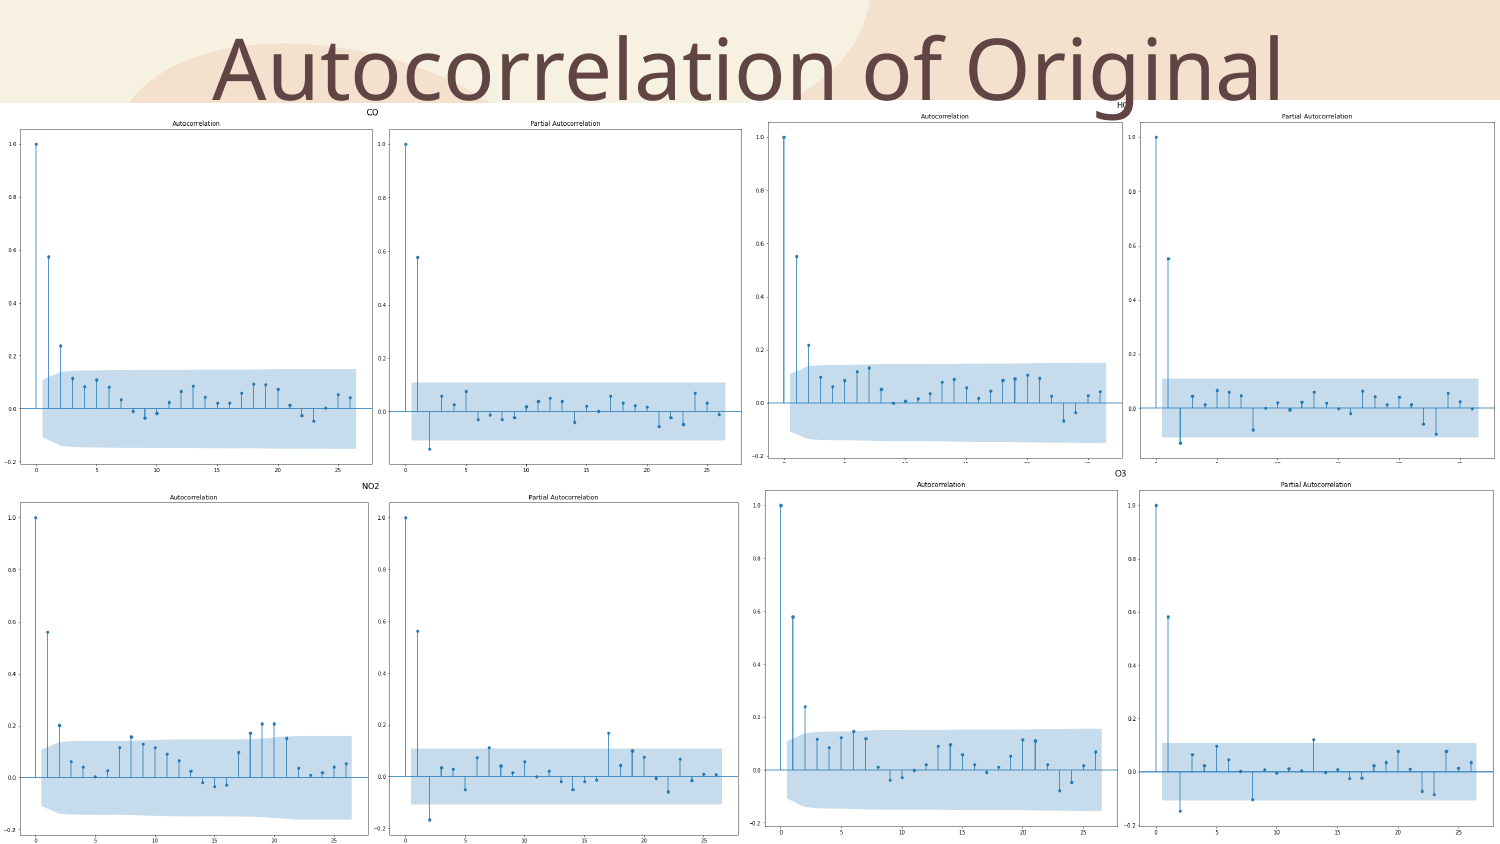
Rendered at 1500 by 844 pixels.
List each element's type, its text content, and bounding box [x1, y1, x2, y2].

picture [0, 100, 1500, 844]
title Autocorrelation of Original [85, 0, 1415, 94]
